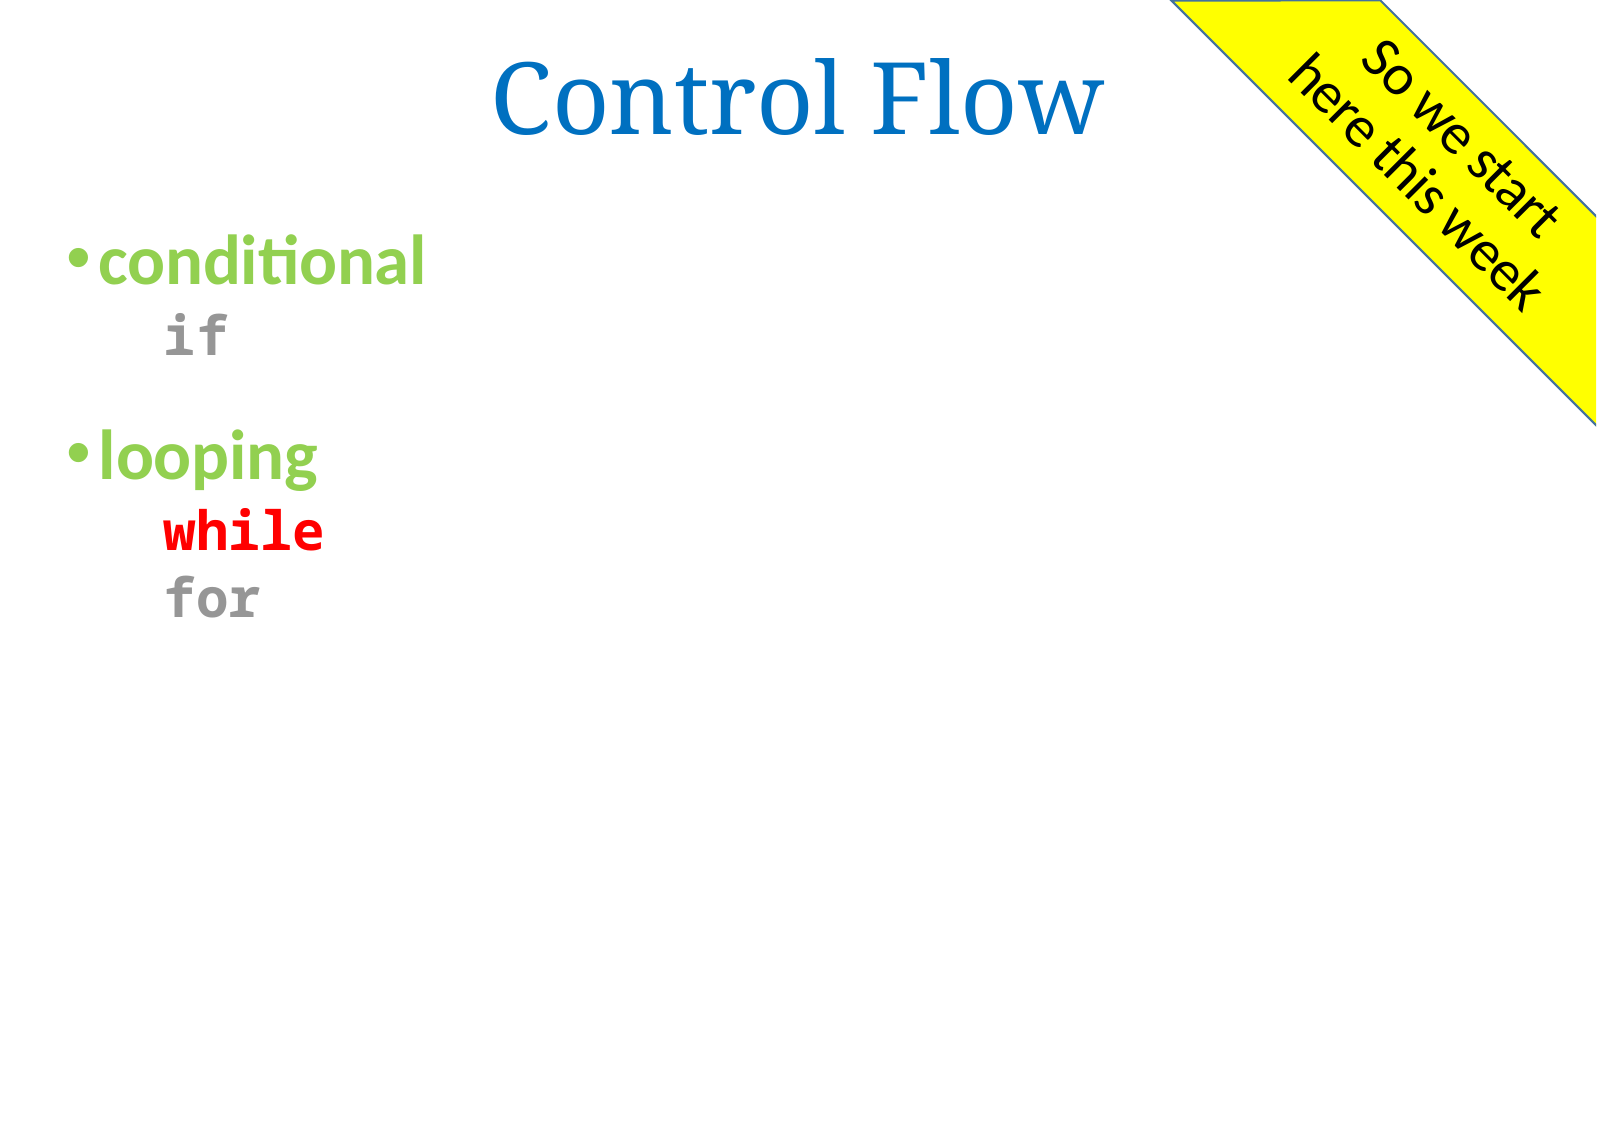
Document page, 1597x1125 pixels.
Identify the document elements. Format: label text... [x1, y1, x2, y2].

text_box Control Flow [1383, 0, 1597, 204]
text_box So we start here this week [1169, 0, 1597, 428]
text_box Control Flow [0, 0, 1372, 204]
text_box conditional if looping while for [51, 215, 1512, 918]
